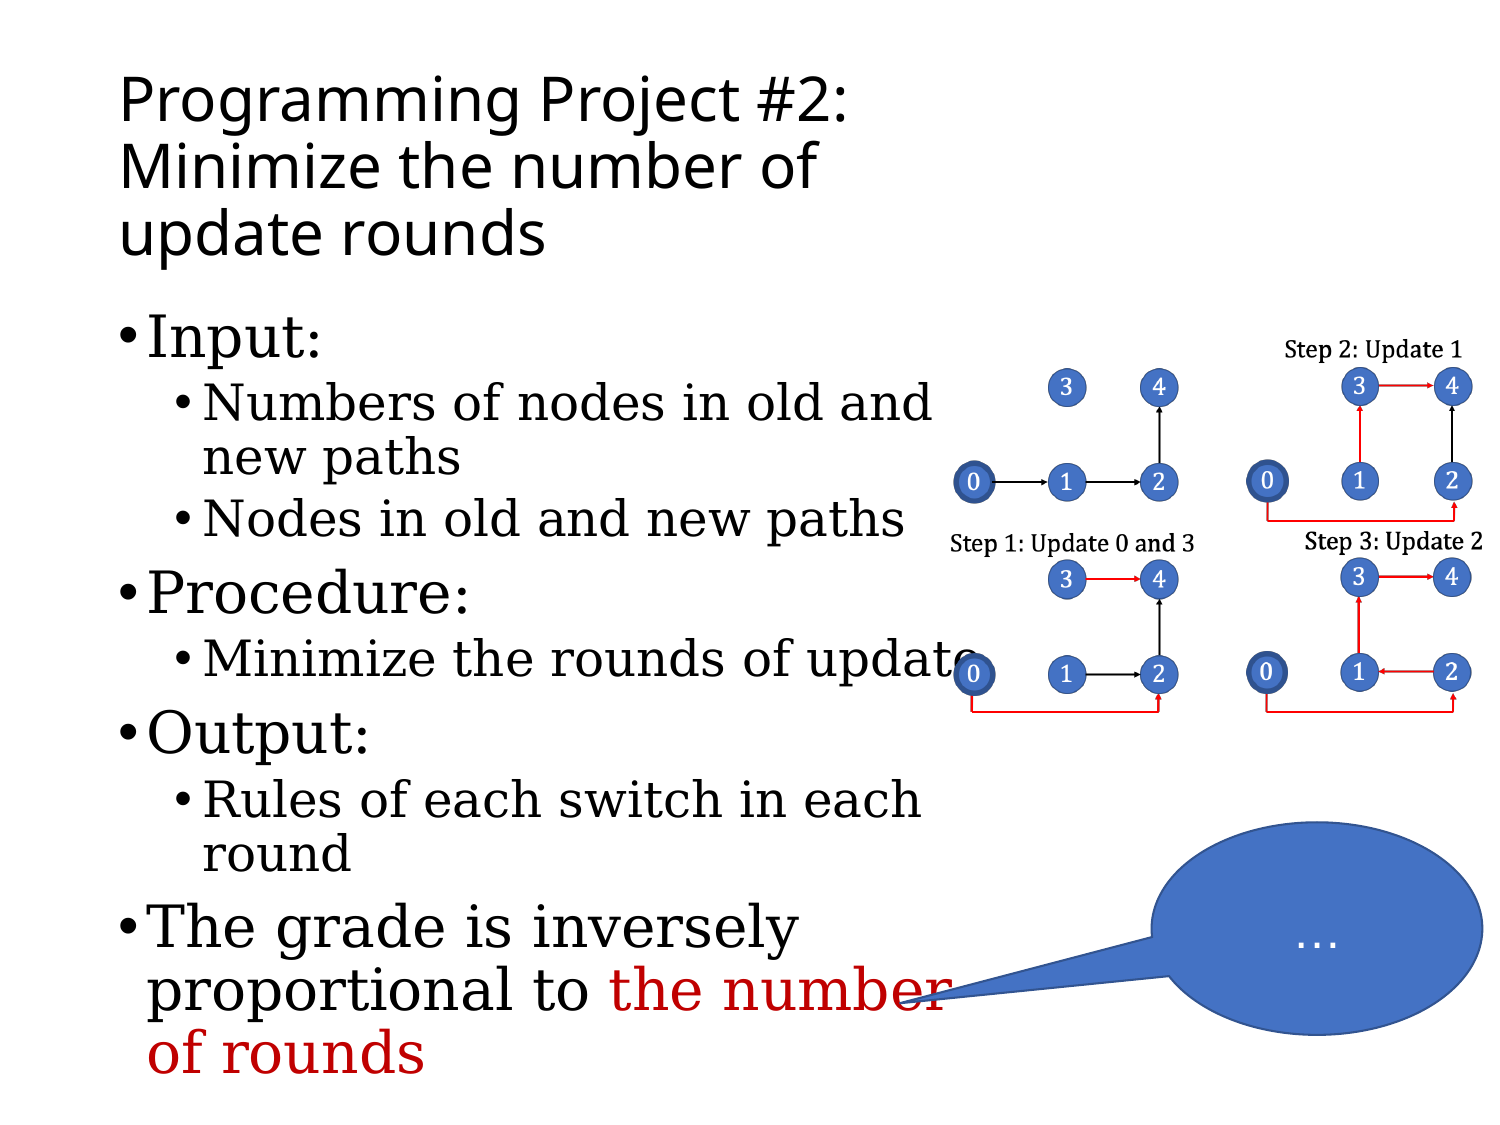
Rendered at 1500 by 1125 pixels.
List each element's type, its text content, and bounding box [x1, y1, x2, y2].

picture [934, 325, 1500, 713]
text_box … [899, 821, 1484, 1036]
text_box Input: Numbers of nodes in old and new paths Nodes in old and new paths Procedure: Minimize the rounds of update Output: Rules of each switch in each round The grade is inversely proportional to the number of rounds [103, 299, 1010, 1125]
title Programming Project #2: Minimize the number of update rounds [103, 59, 1397, 278]
